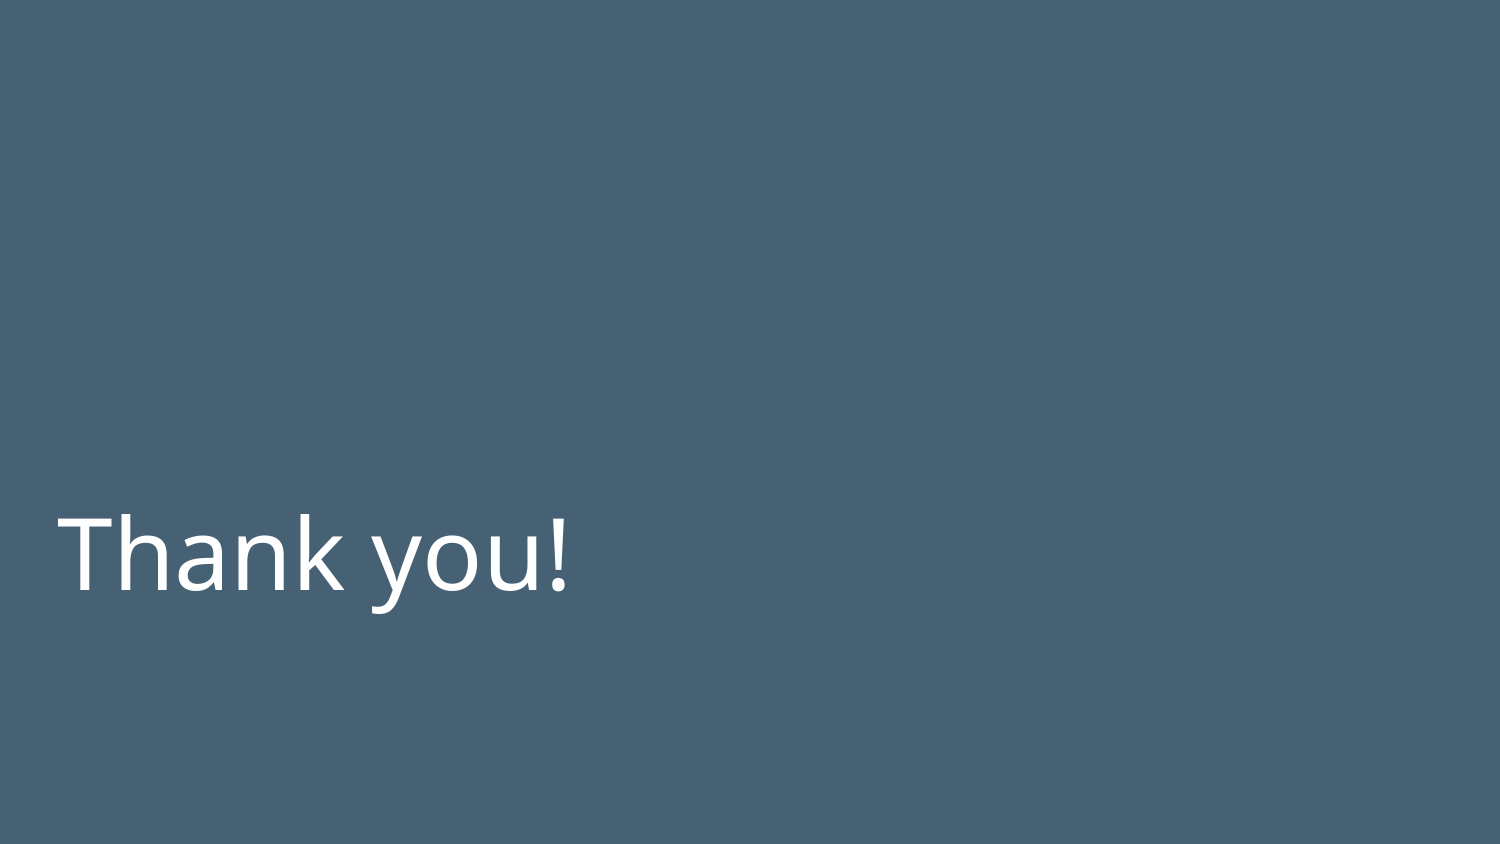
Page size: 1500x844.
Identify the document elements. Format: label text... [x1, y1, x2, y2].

text_box Thank you! [51, 421, 1449, 679]
